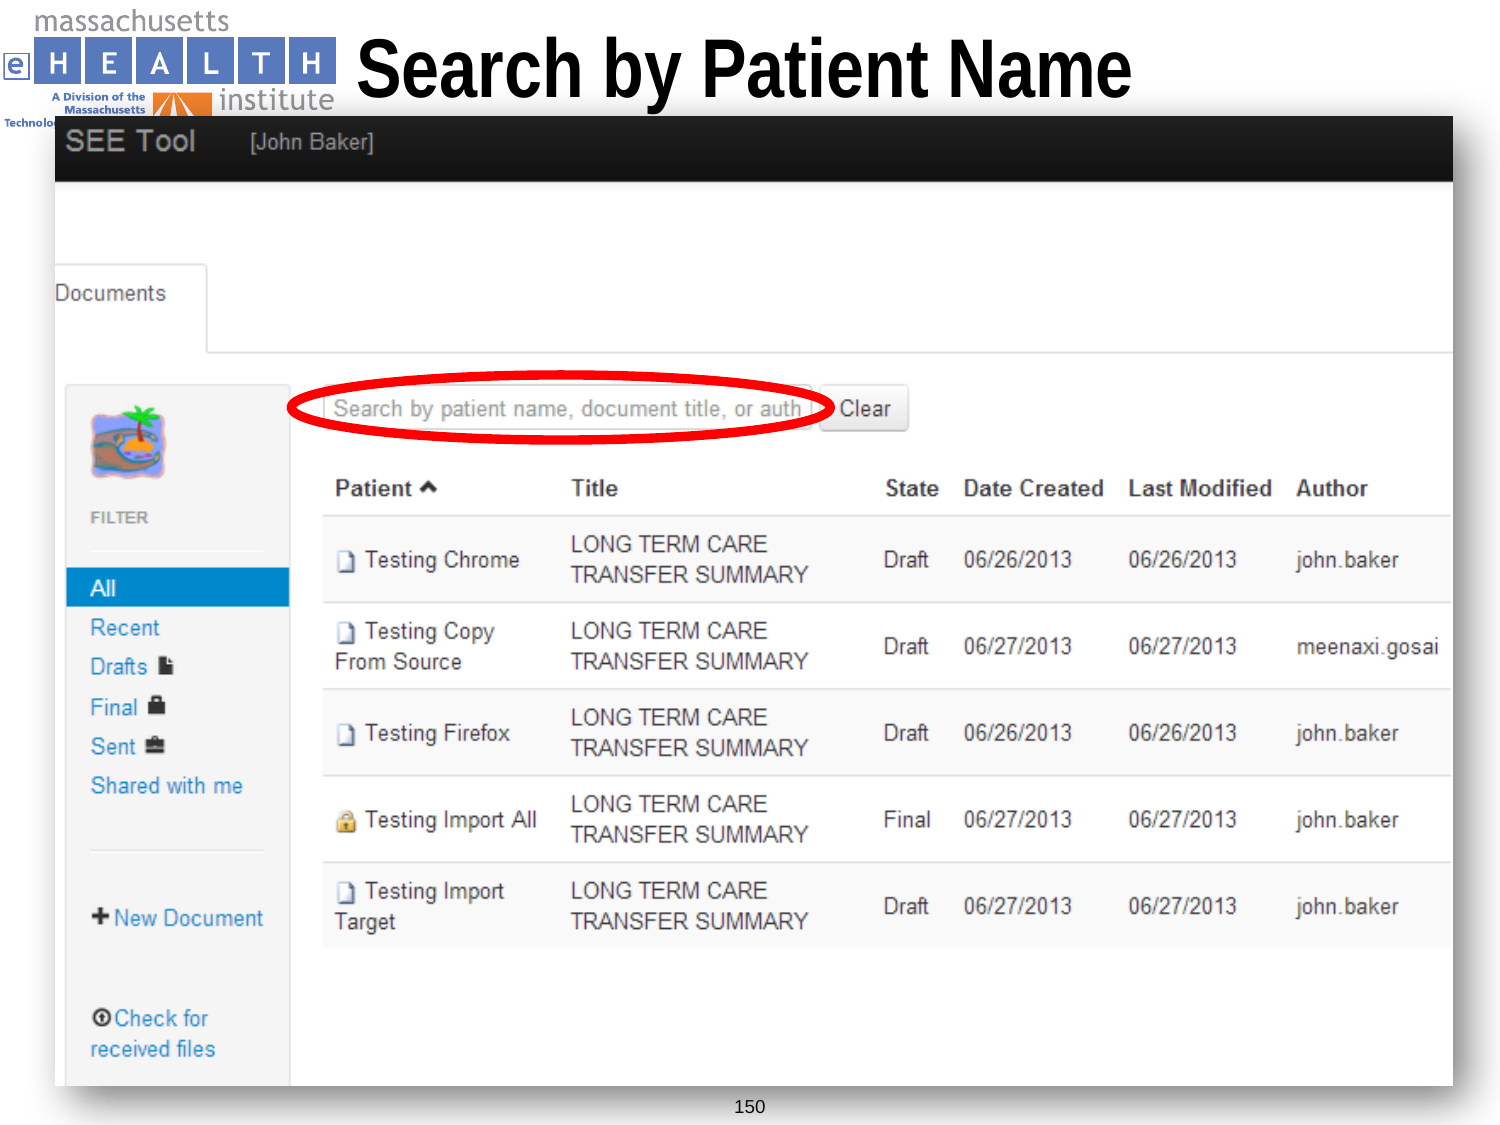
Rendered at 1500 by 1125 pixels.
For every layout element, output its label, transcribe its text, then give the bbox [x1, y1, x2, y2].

picture [55, 116, 1454, 1087]
title Search by Patient Name [341, 1, 1500, 127]
